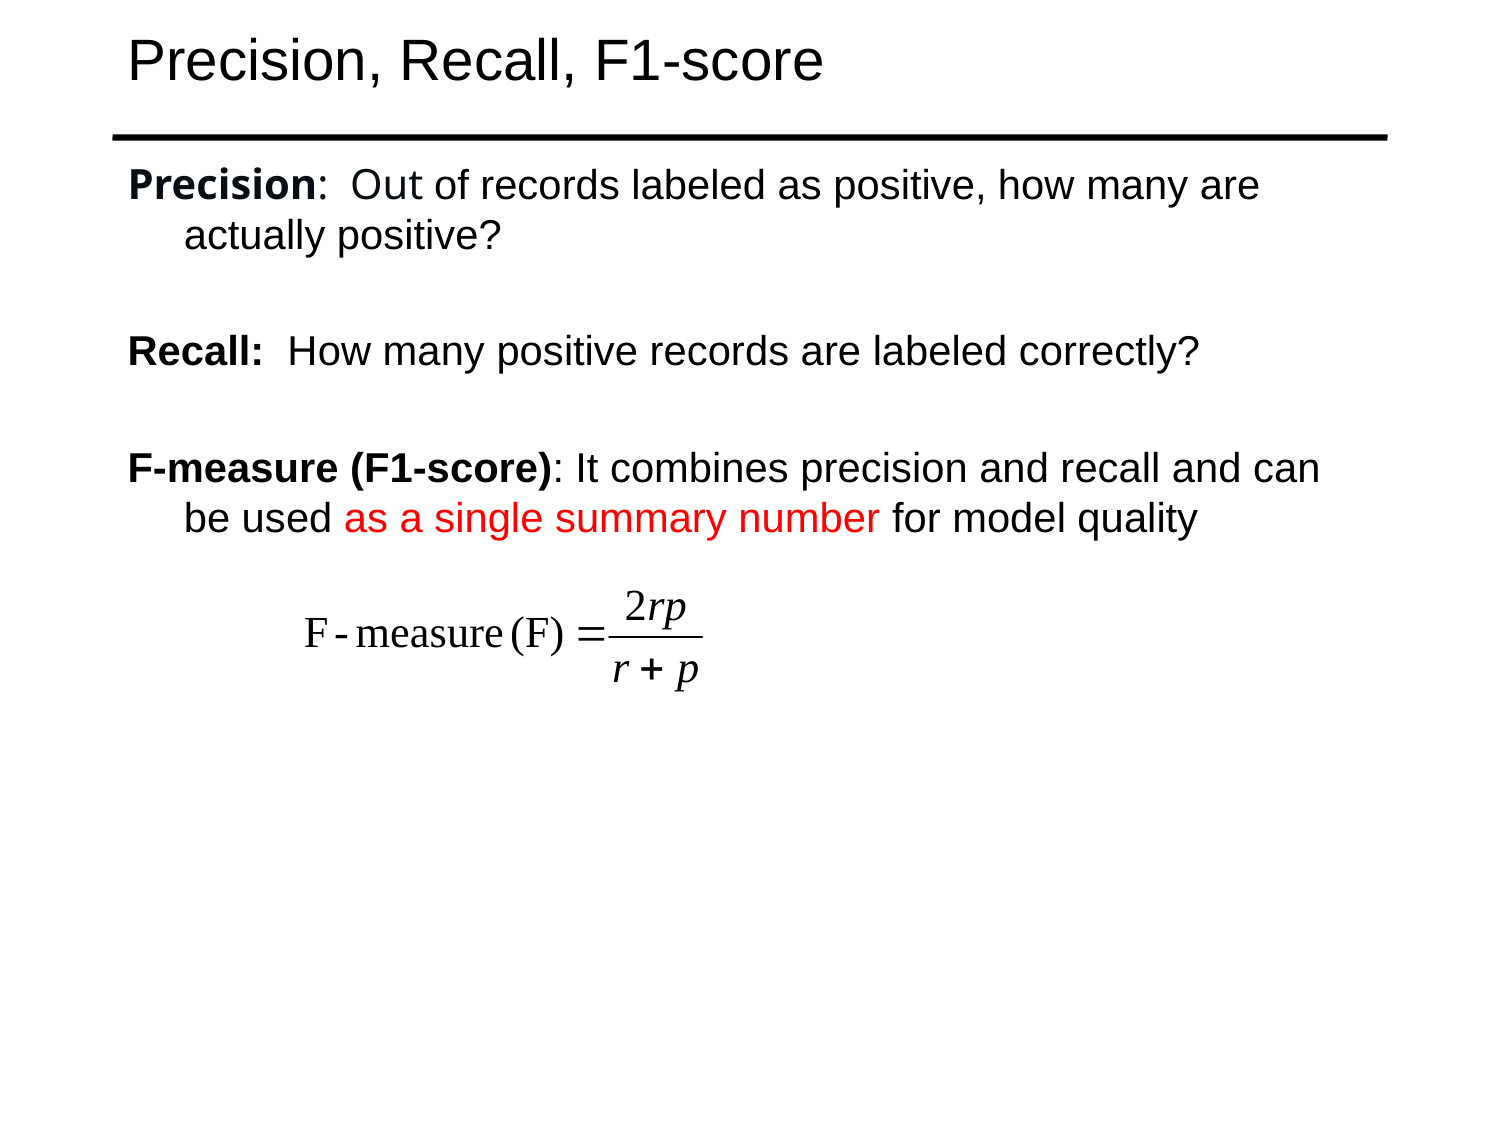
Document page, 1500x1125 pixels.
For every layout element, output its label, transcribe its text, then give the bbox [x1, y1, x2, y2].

list Precision: Out of records labeled as positive, how many are actually positive? Recall: How many positive records are labeled correctly? F-measure (F1-score): It combines precision and recall and can be used as a single summary number for model quality [112, 149, 1388, 1013]
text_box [296, 577, 711, 700]
title Precision, Recall, F1-score [112, 37, 1388, 149]
